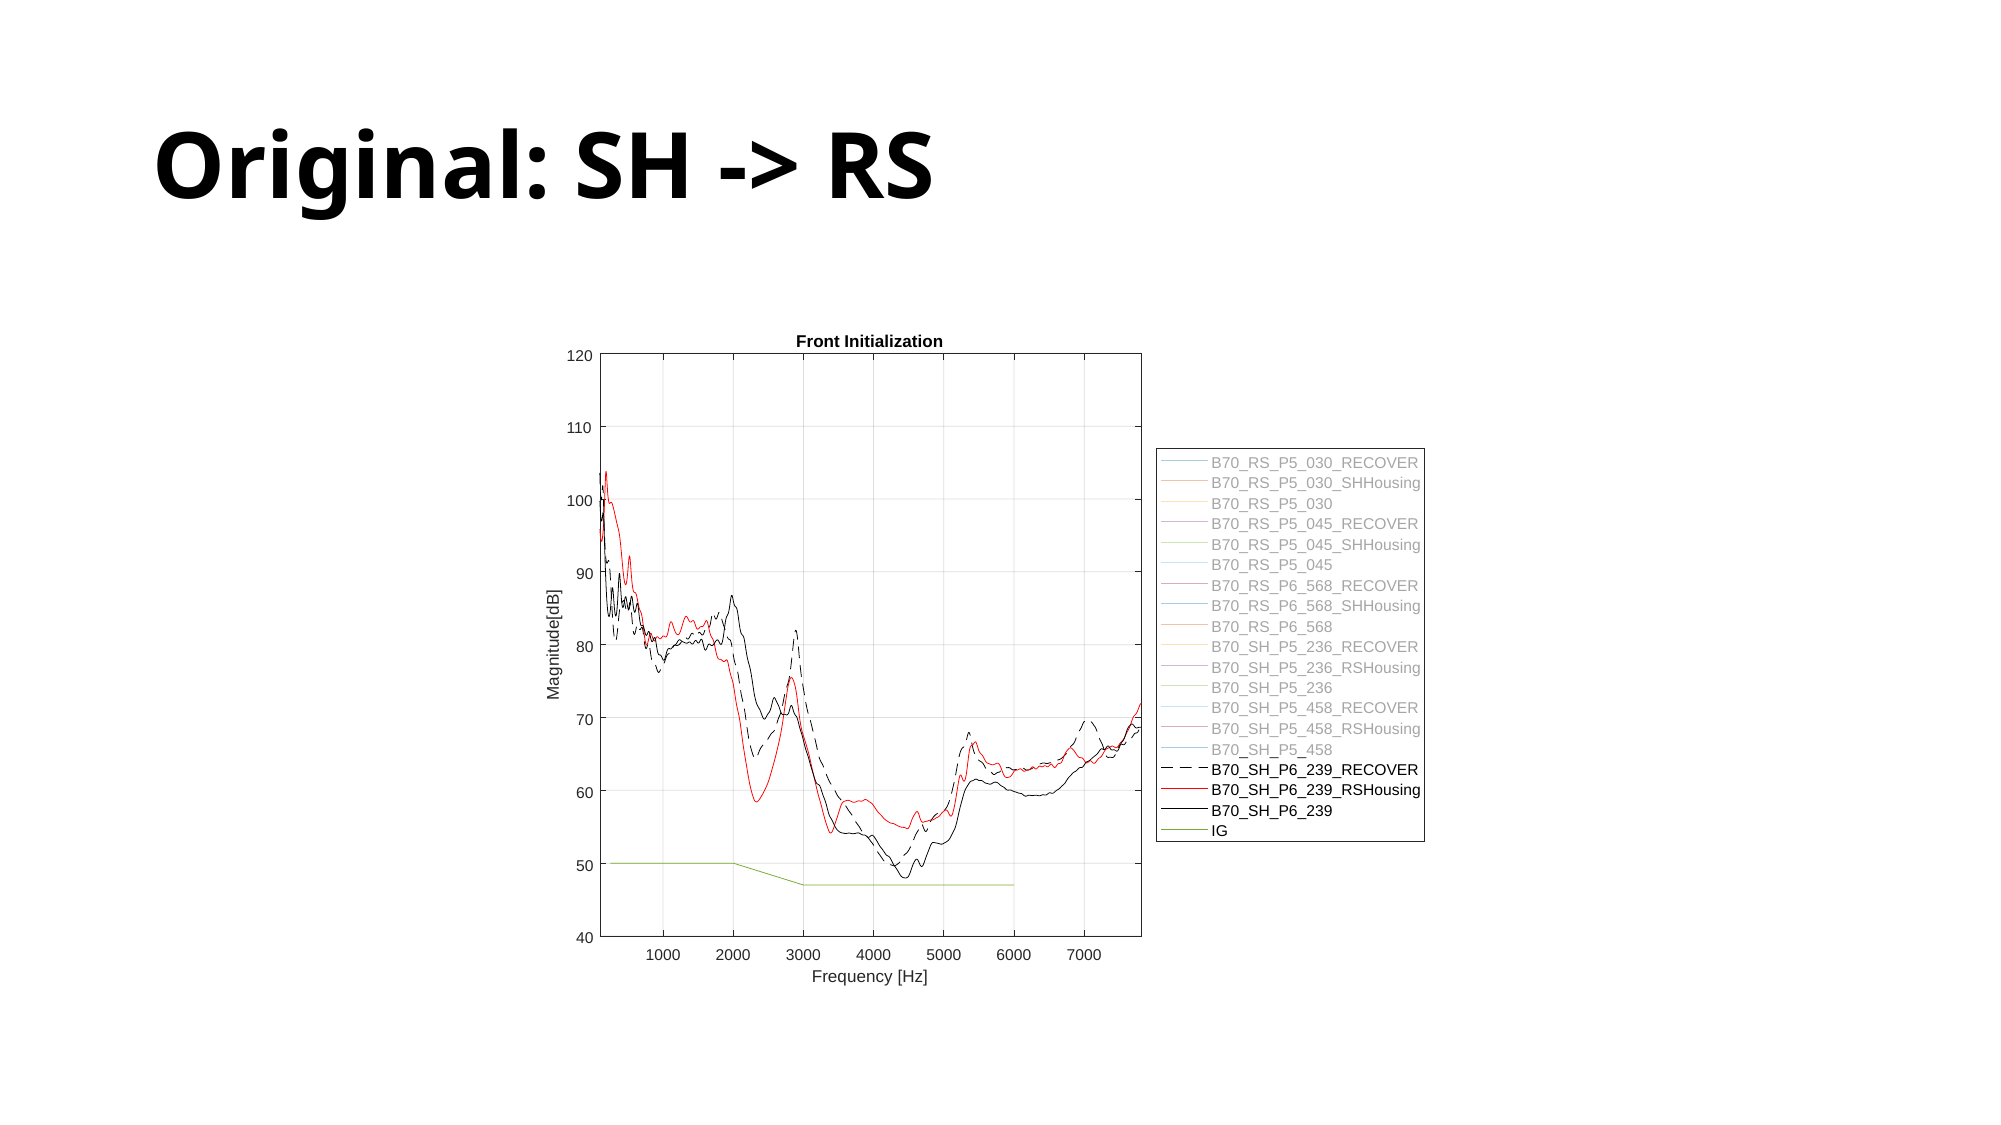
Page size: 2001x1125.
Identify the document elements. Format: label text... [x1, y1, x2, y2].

title Original: SH -> RS [137, 59, 1863, 278]
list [509, 299, 1491, 1014]
